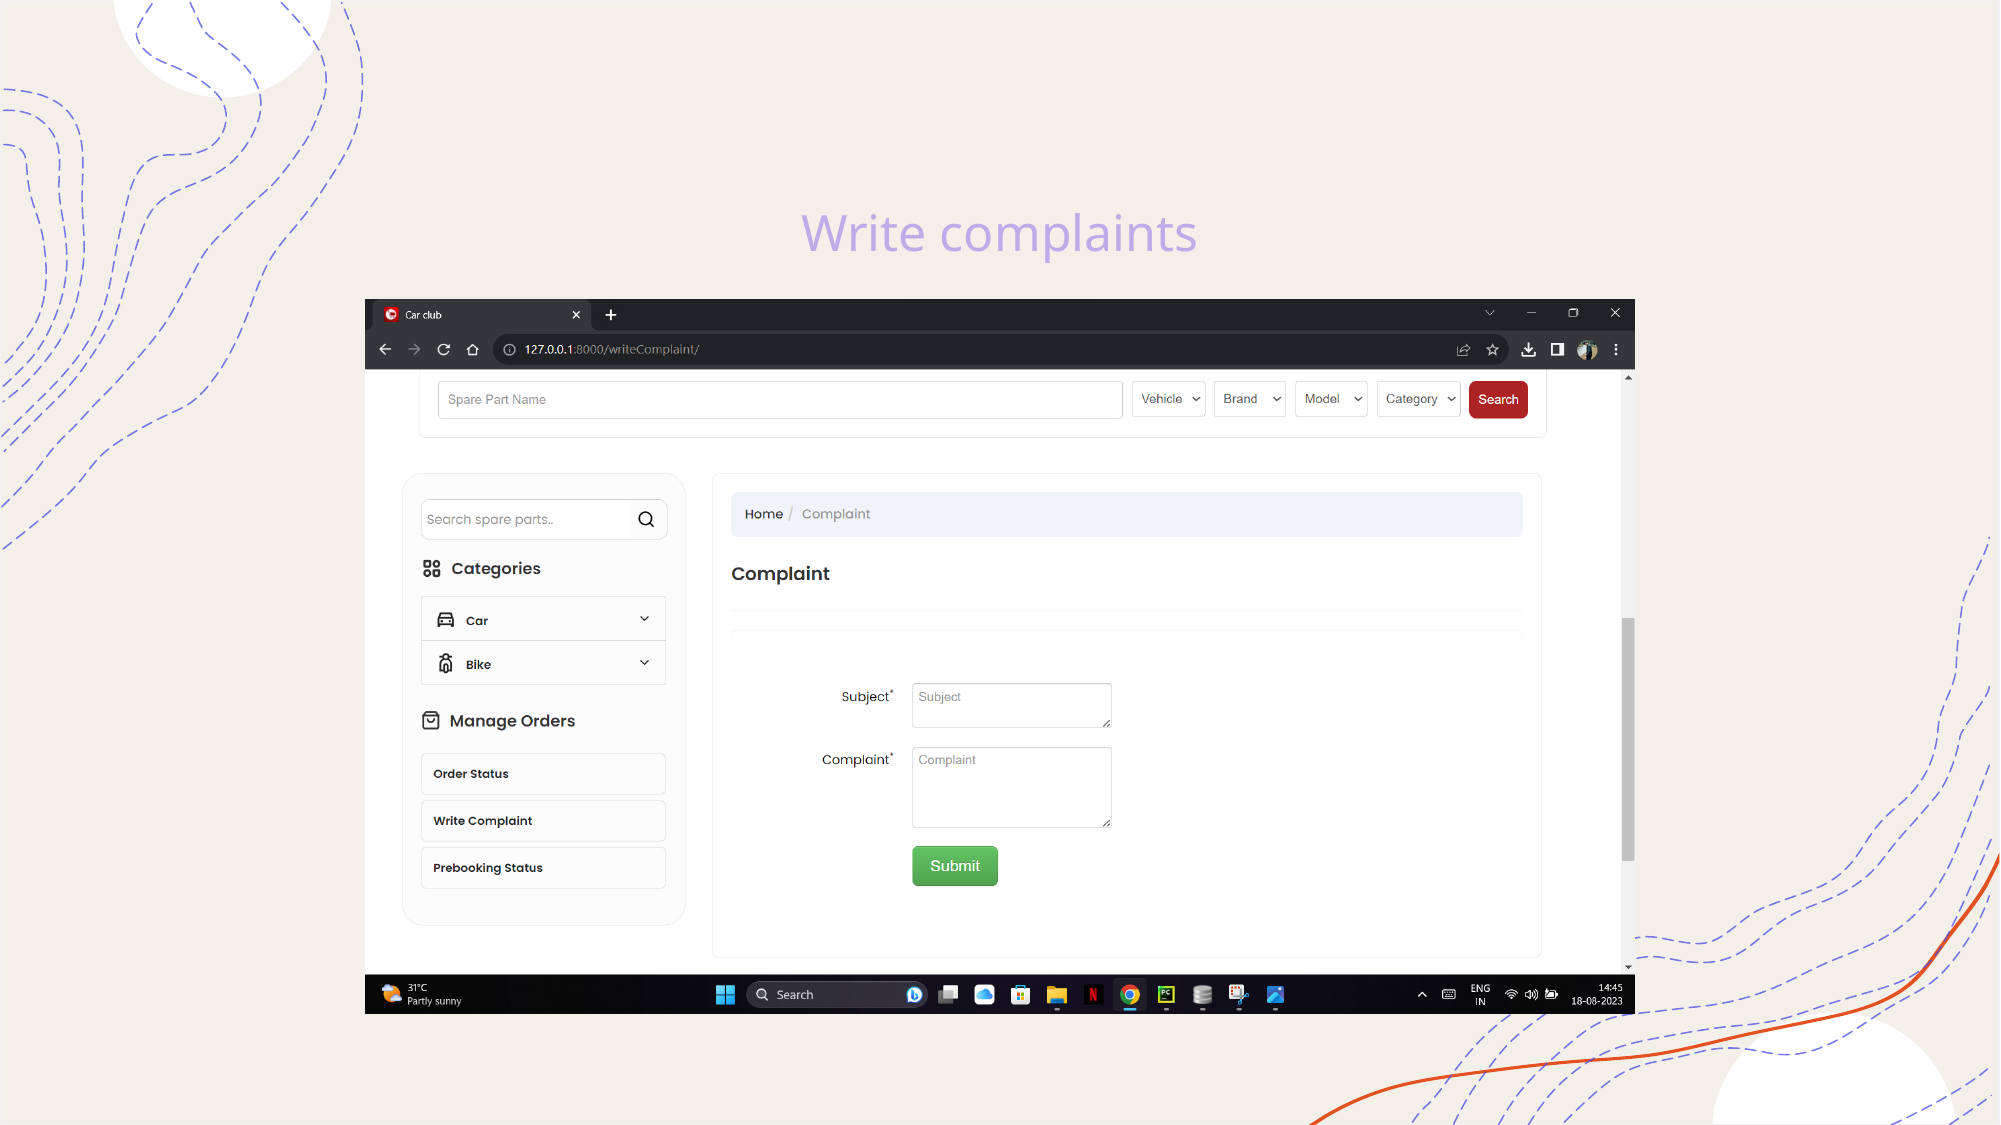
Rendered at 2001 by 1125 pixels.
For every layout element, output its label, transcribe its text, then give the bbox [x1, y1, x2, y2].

text_box Write complaints [137, 122, 1863, 340]
picture [365, 299, 1635, 1014]
